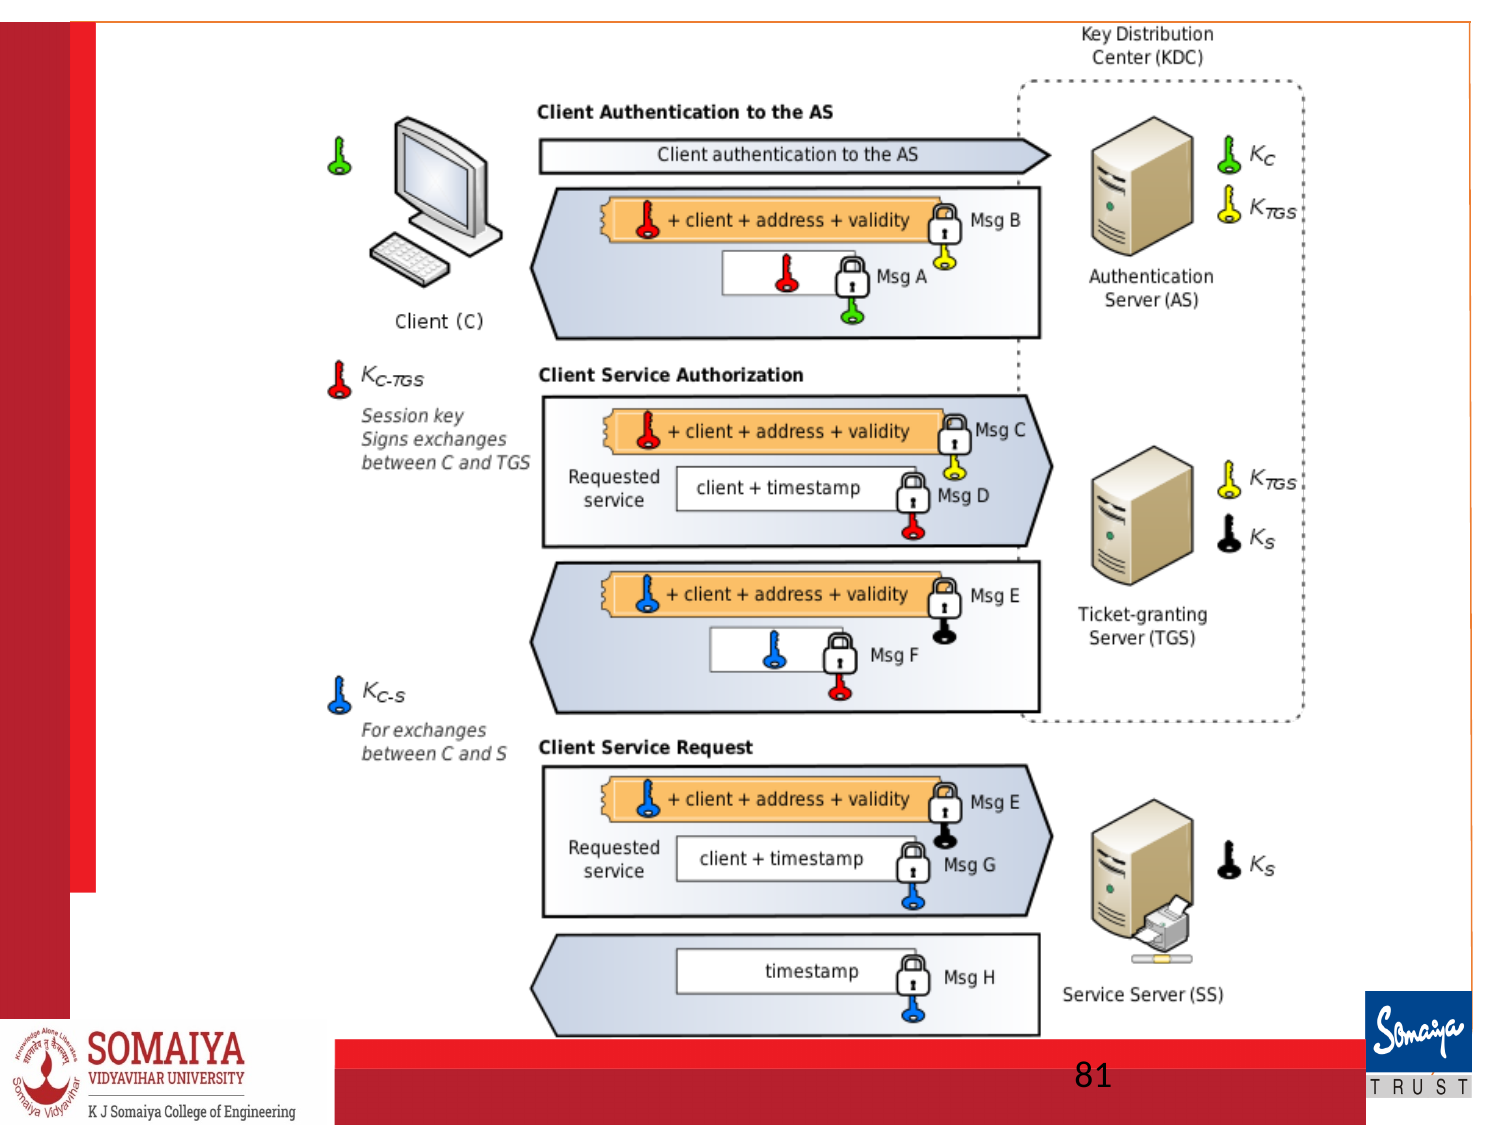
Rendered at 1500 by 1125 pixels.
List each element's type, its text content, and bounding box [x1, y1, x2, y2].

picture [0, 11, 1365, 1125]
picture [1365, 991, 1472, 1098]
slide_number ‹#› [1059, 1042, 1397, 1103]
